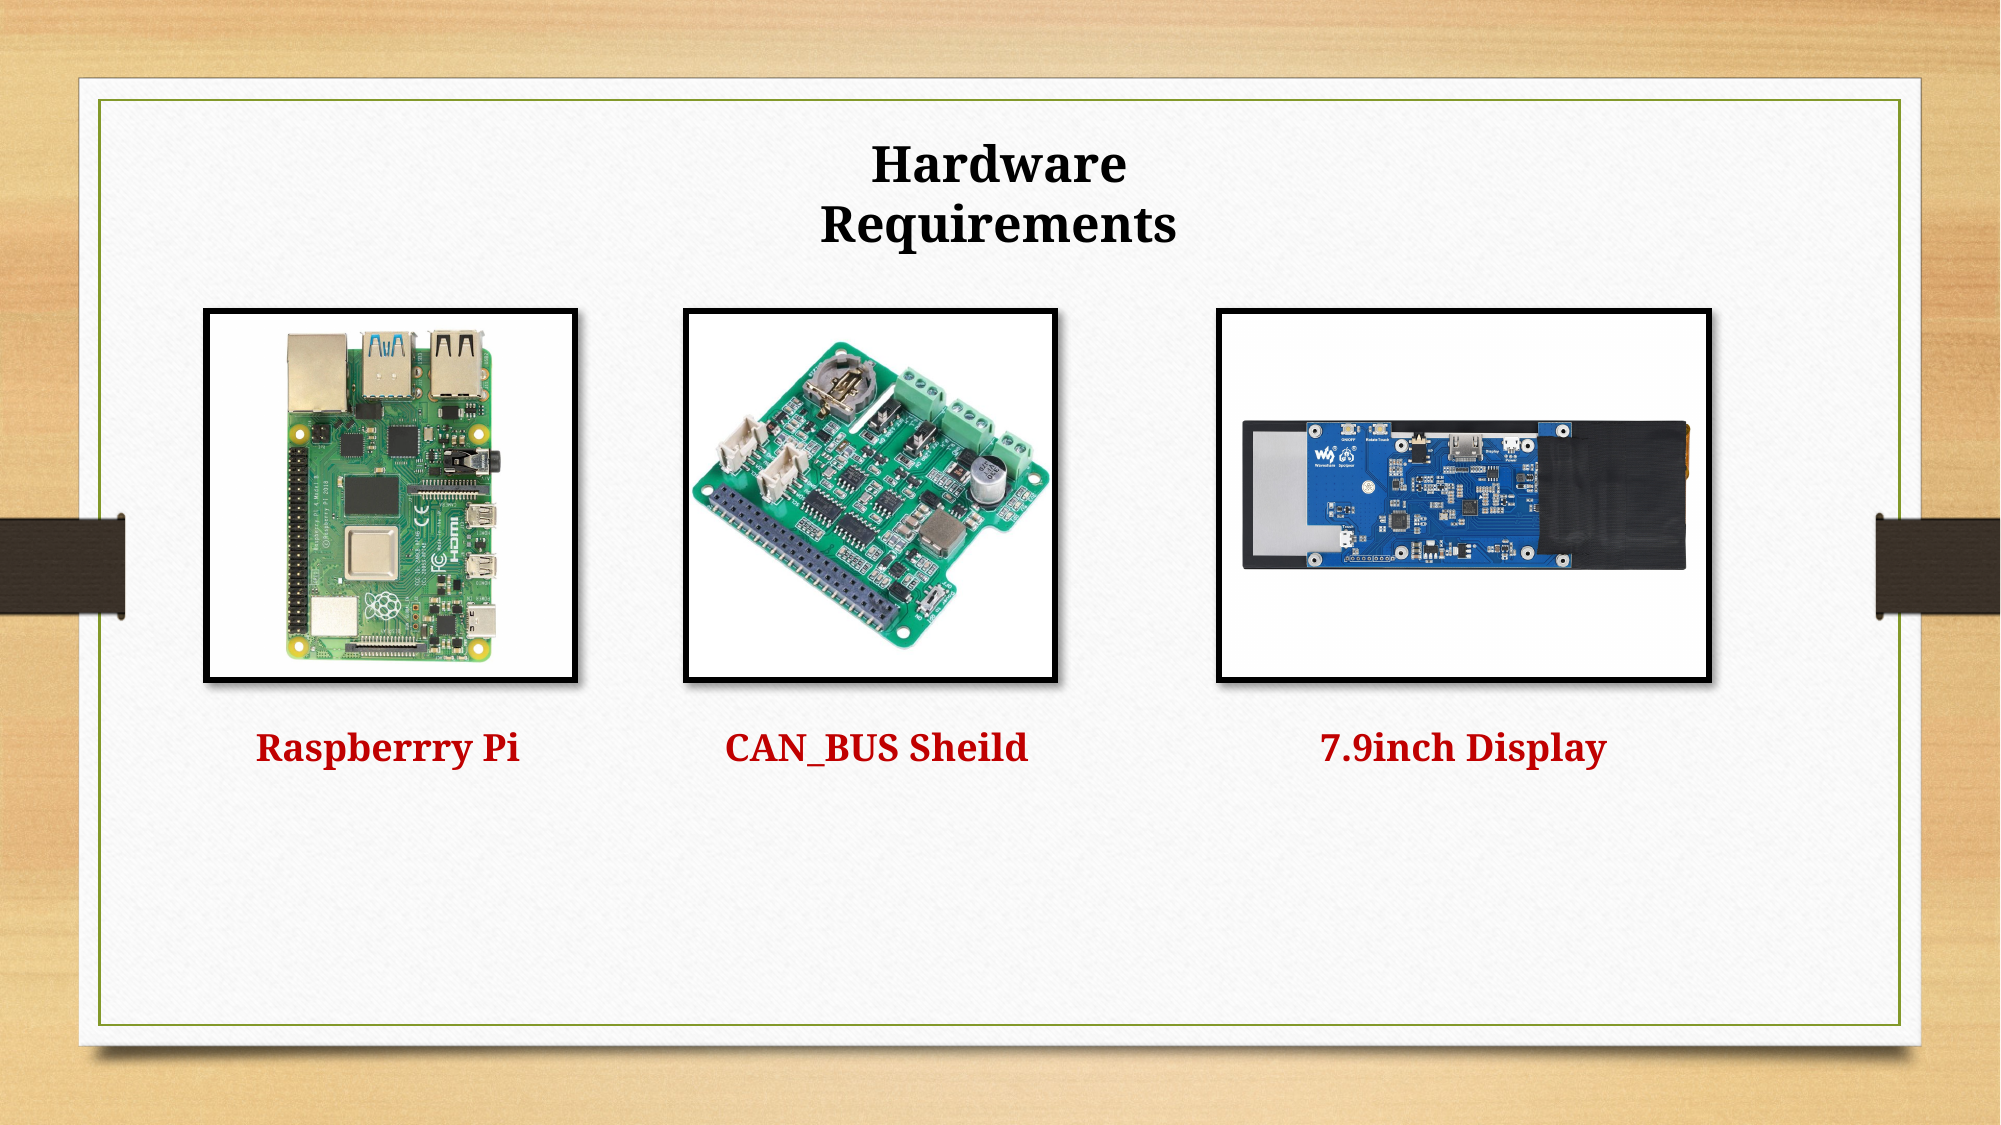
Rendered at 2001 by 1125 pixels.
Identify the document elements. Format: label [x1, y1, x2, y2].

text_box [0, 0, 2000, 1125]
picture [688, 314, 1053, 678]
picture [209, 314, 573, 678]
picture [1221, 314, 1706, 678]
